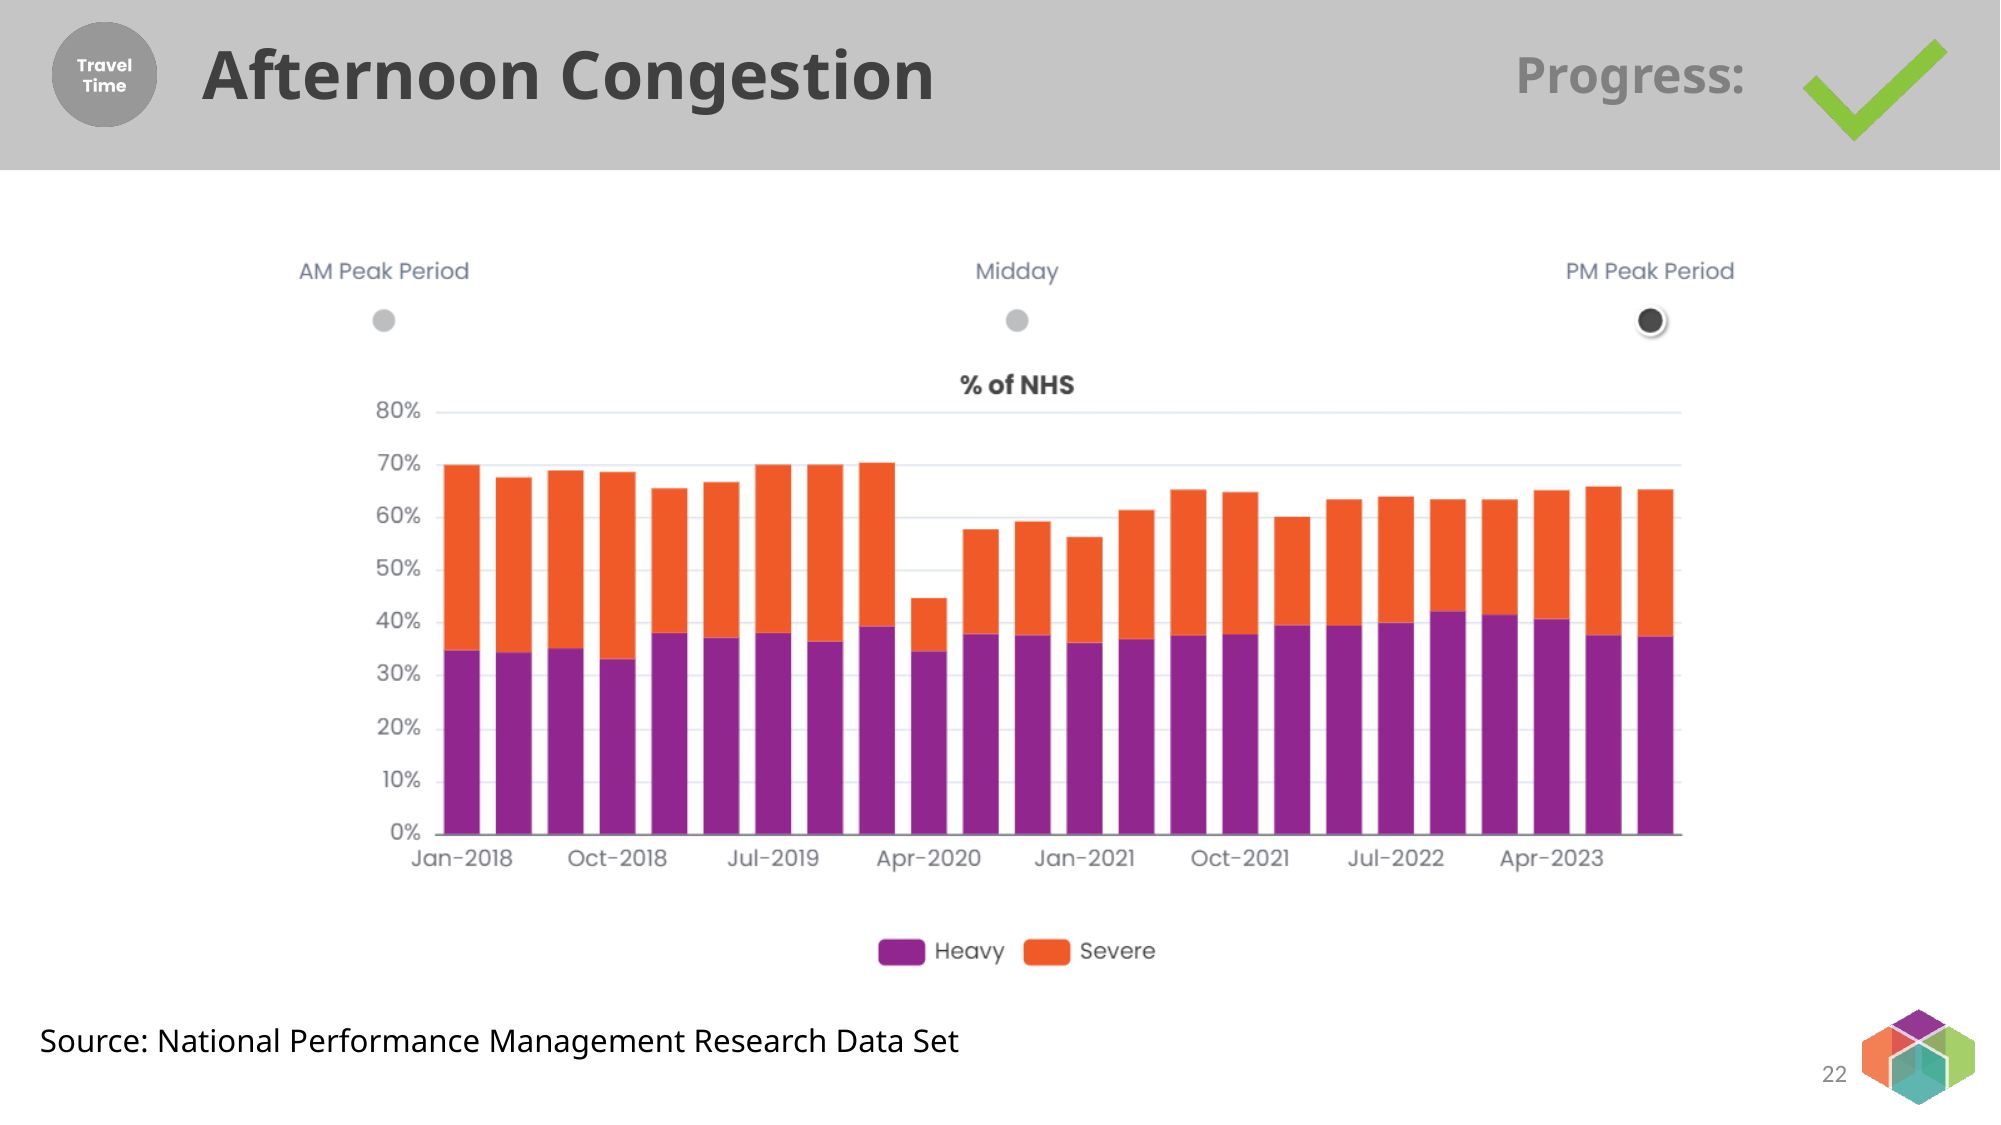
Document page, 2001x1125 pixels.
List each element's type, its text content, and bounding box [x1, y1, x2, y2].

slide_number 22 [1412, 1042, 1862, 1103]
picture [187, 224, 1847, 975]
picture [1799, 14, 1950, 165]
text_box Progress: [1500, 35, 1775, 111]
picture [52, 22, 157, 127]
picture [1862, 1009, 1975, 1105]
text_box [0, 0, 2000, 171]
text_box Source: National Performance Management Research Data Set [25, 1014, 1587, 1067]
text_box Afternoon Congestion [187, 25, 1673, 121]
